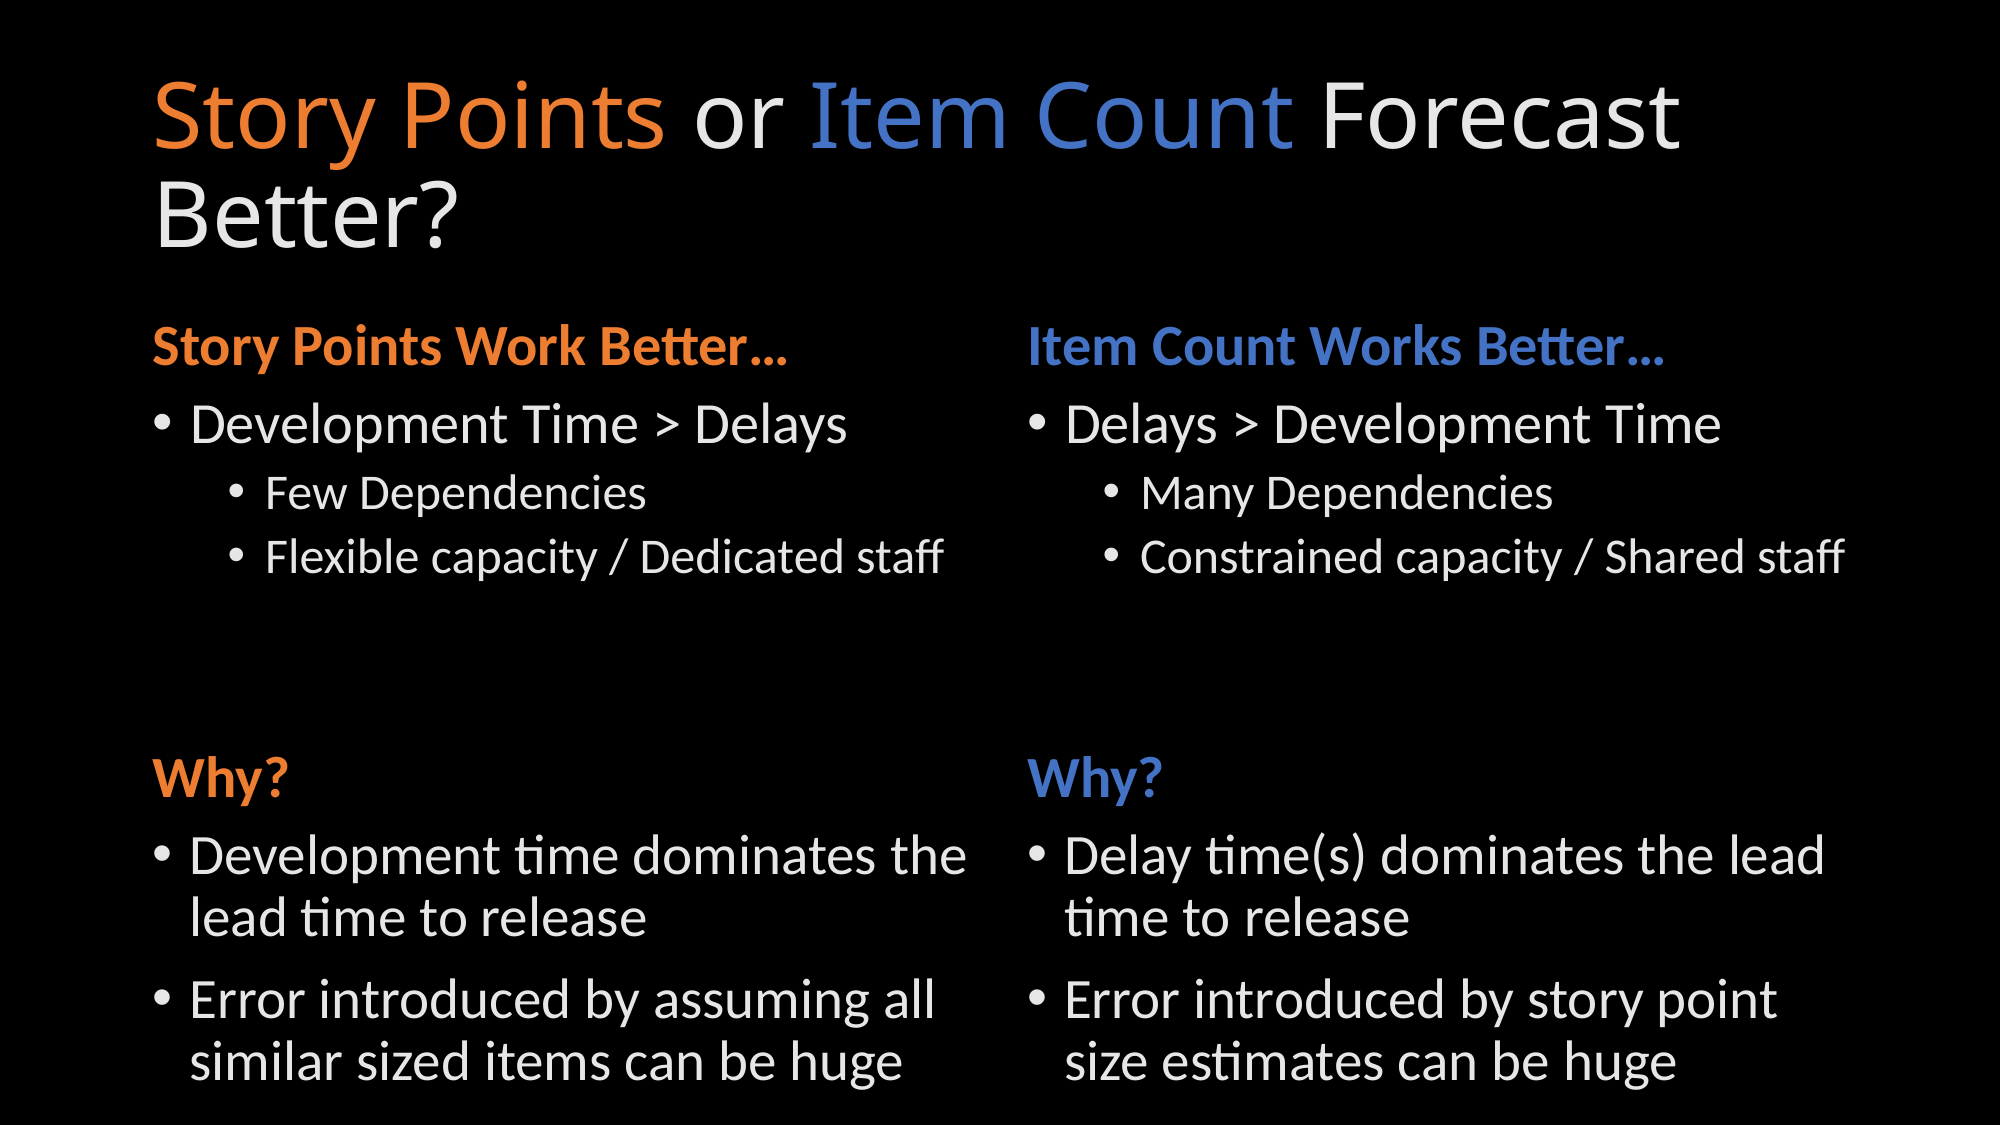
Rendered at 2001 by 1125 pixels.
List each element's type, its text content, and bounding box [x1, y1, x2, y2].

list Story Points Work Better… [137, 250, 984, 385]
title Story Points or Item Count Forecast Better? [137, 59, 1863, 278]
text_box Why? [1012, 682, 1863, 818]
list Development Time > Delays Few Dependencies Flexible capacity / Dedicated staff [137, 385, 984, 673]
list Delays > Development Time Many Dependencies Constrained capacity / Shared staff [1012, 385, 1863, 673]
text_box Development time dominates the lead time to release Error introduced by assuming all similar sized items can be huge [137, 818, 984, 1103]
list Item Count Works Better… [1012, 250, 1863, 385]
text_box Delay time(s) dominates the lead time to release Error introduced by story point size estimates can be huge [1012, 818, 1863, 1103]
text_box Why? [137, 682, 984, 818]
